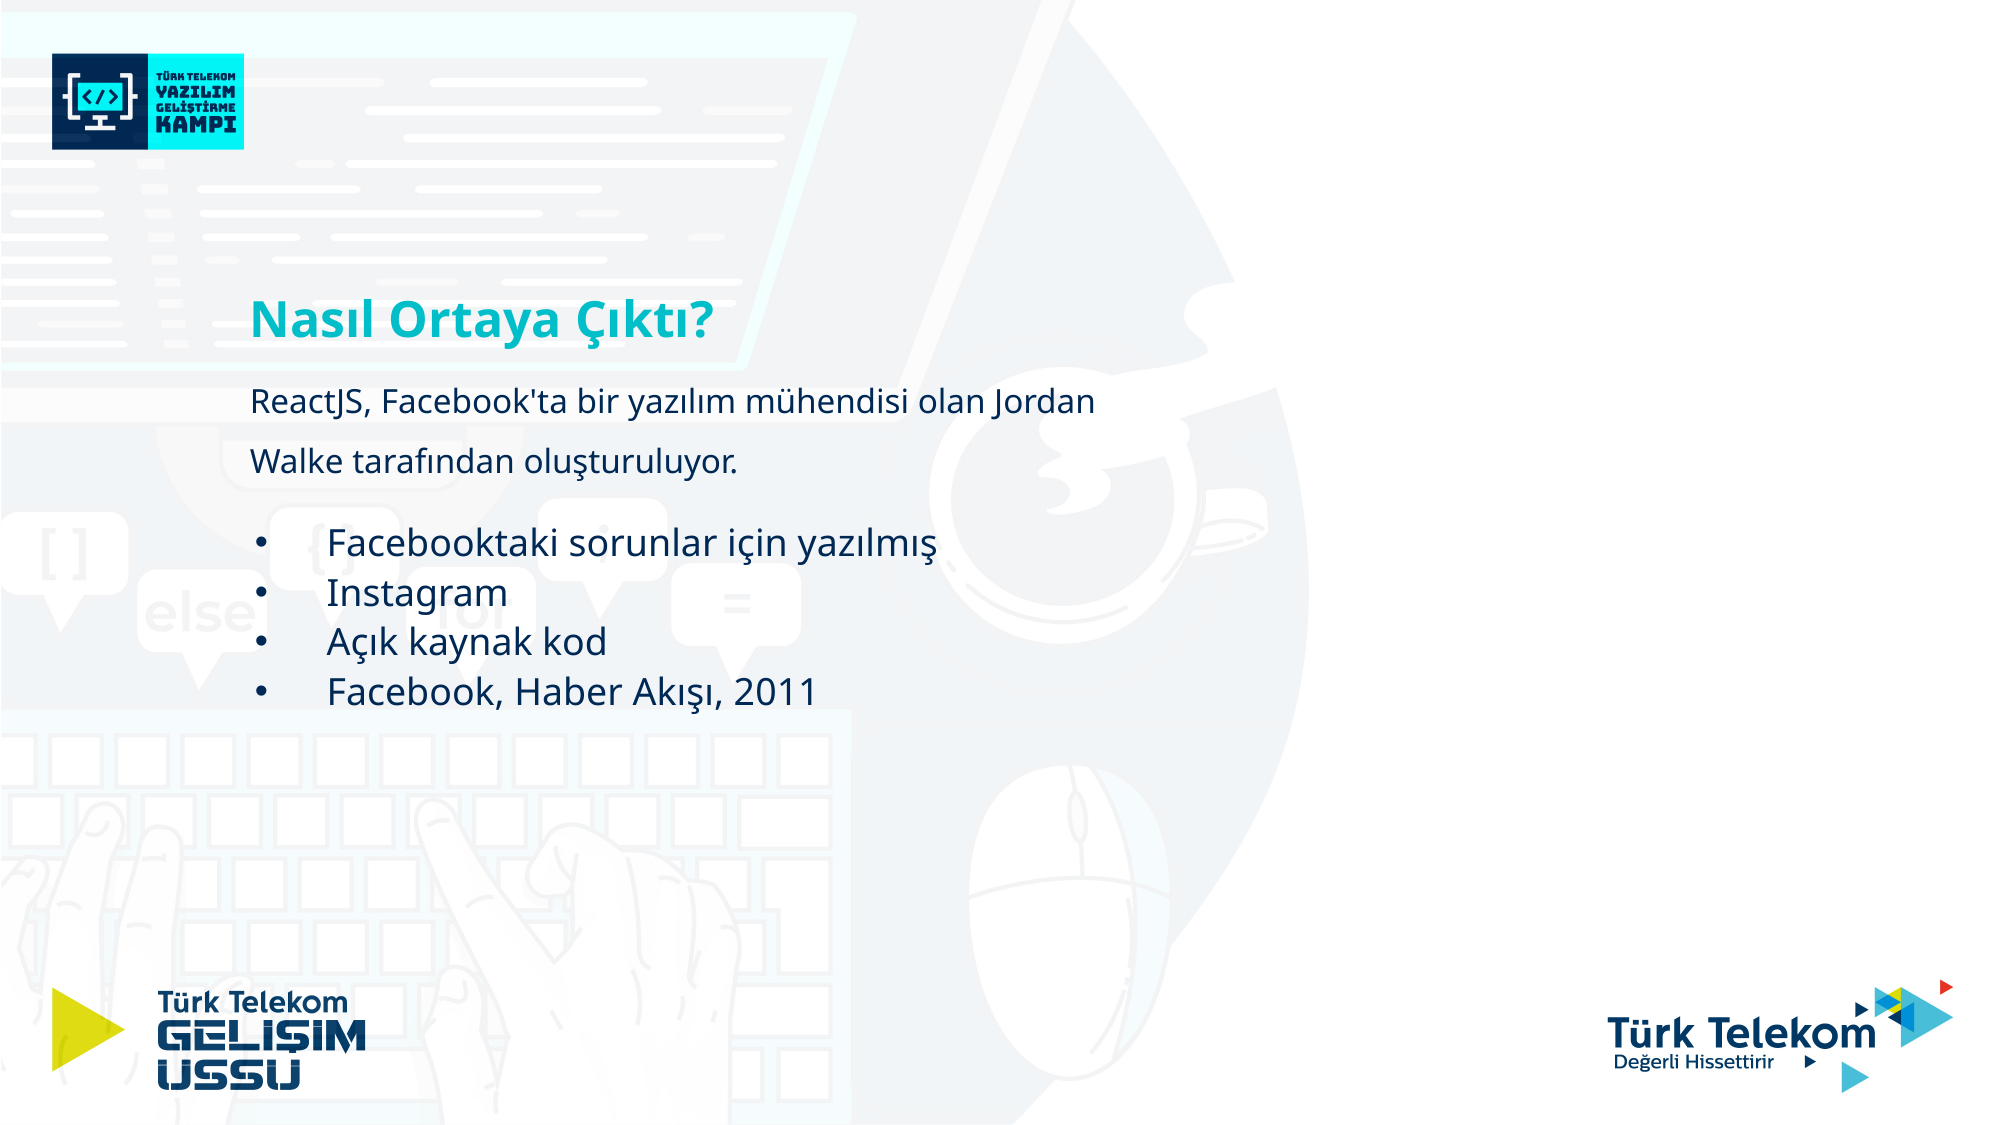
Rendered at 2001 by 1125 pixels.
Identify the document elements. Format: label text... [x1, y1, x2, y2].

text_box ReactJS, Facebook'ta bir yazılım mühendisi olan Jordan Walke tarafından oluşturuluyor. [234, 352, 1171, 488]
text_box Nasıl Ortaya Çıktı? [235, 279, 844, 352]
picture [0, 0, 2000, 1125]
text_box Facebooktaki sorunlar için yazılmış Instagram Açık kaynak kod Facebook, Haber Akışı, 2011 [224, 507, 1225, 720]
